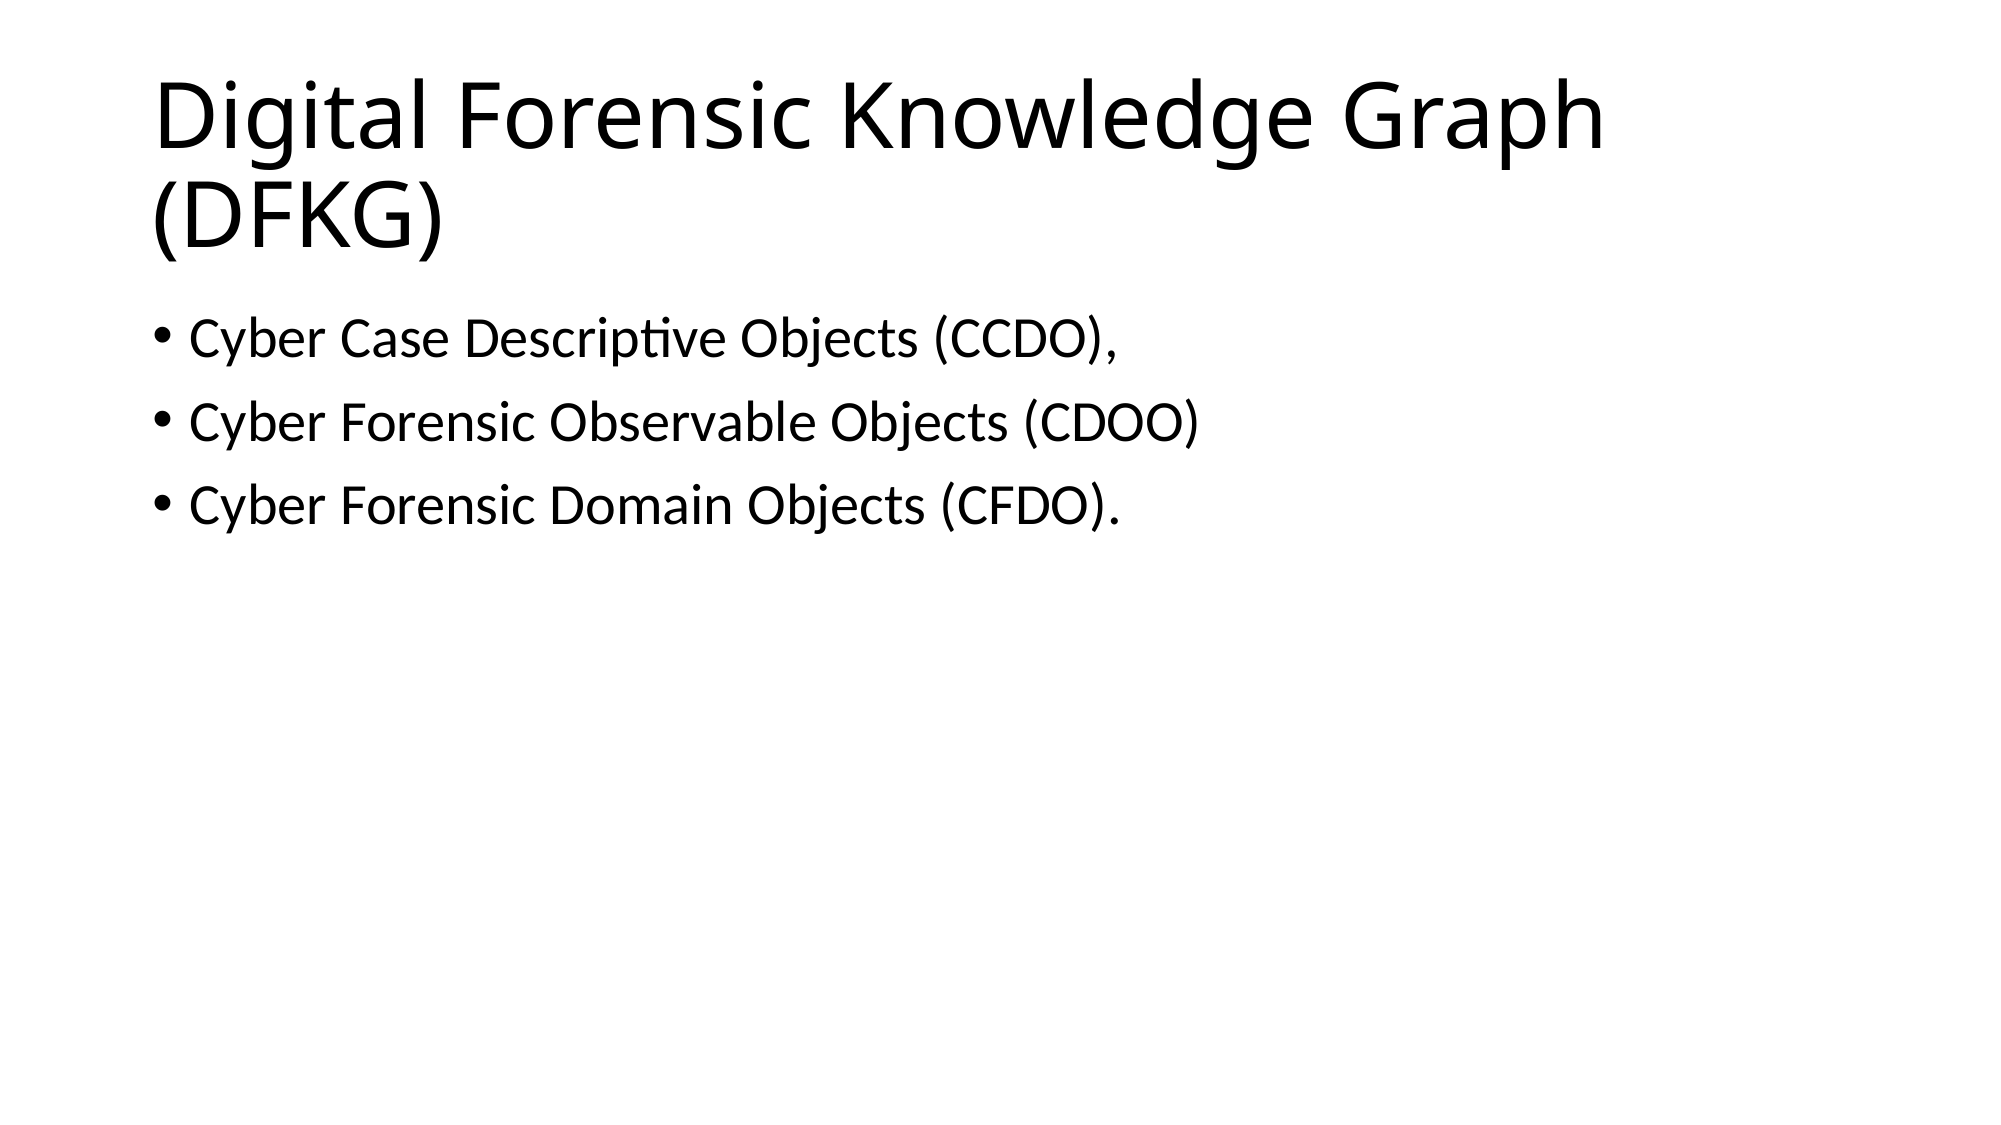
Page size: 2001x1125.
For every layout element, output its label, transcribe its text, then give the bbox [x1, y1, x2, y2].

list Cyber Case Descriptive Objects (CCDO), Cyber Forensic Observable Objects (CDOO) Cyber Forensic Domain Objects (CFDO). [137, 299, 1863, 1014]
title Digital Forensic Knowledge Graph (DFKG) [137, 59, 1863, 278]
